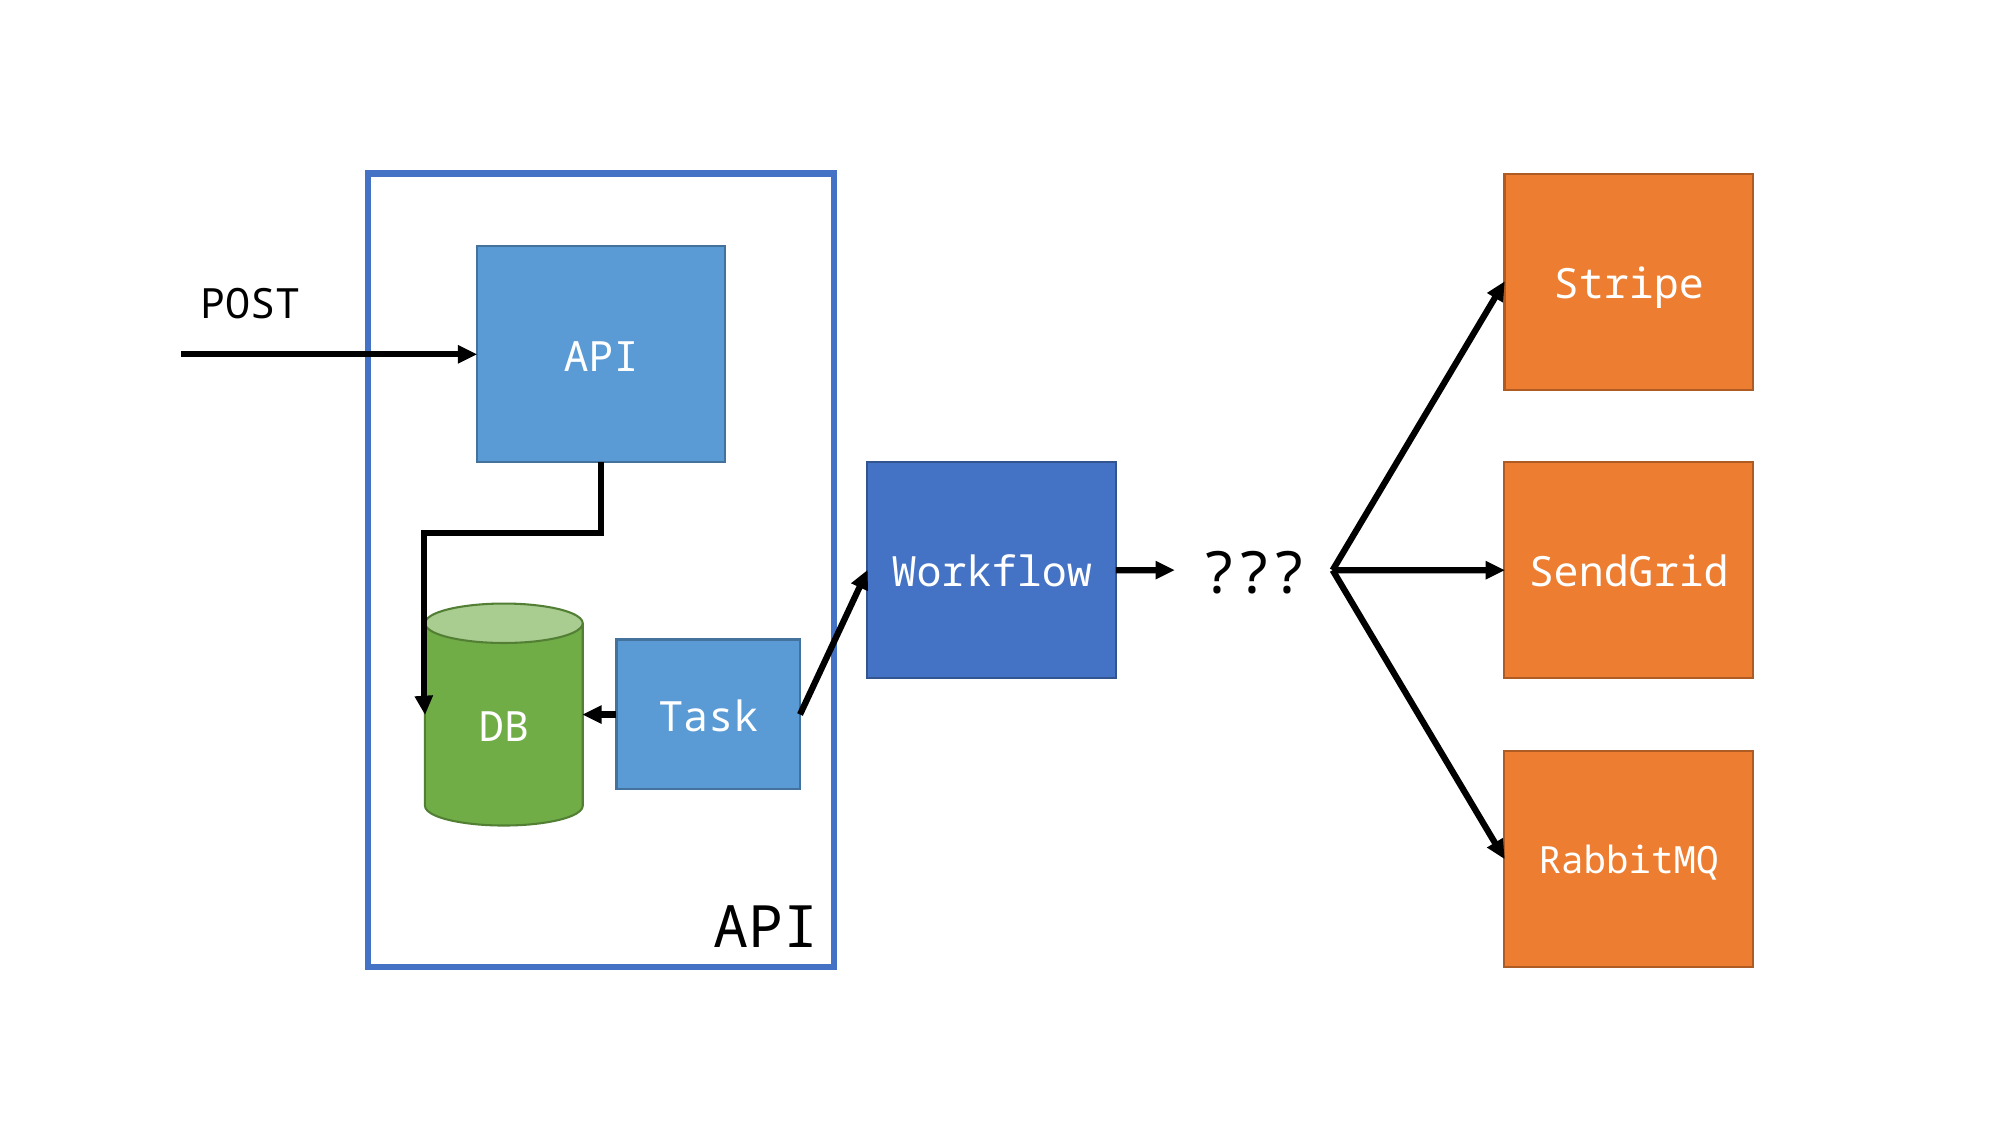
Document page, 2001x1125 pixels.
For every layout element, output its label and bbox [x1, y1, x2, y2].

text_box [153, 173, 1753, 967]
